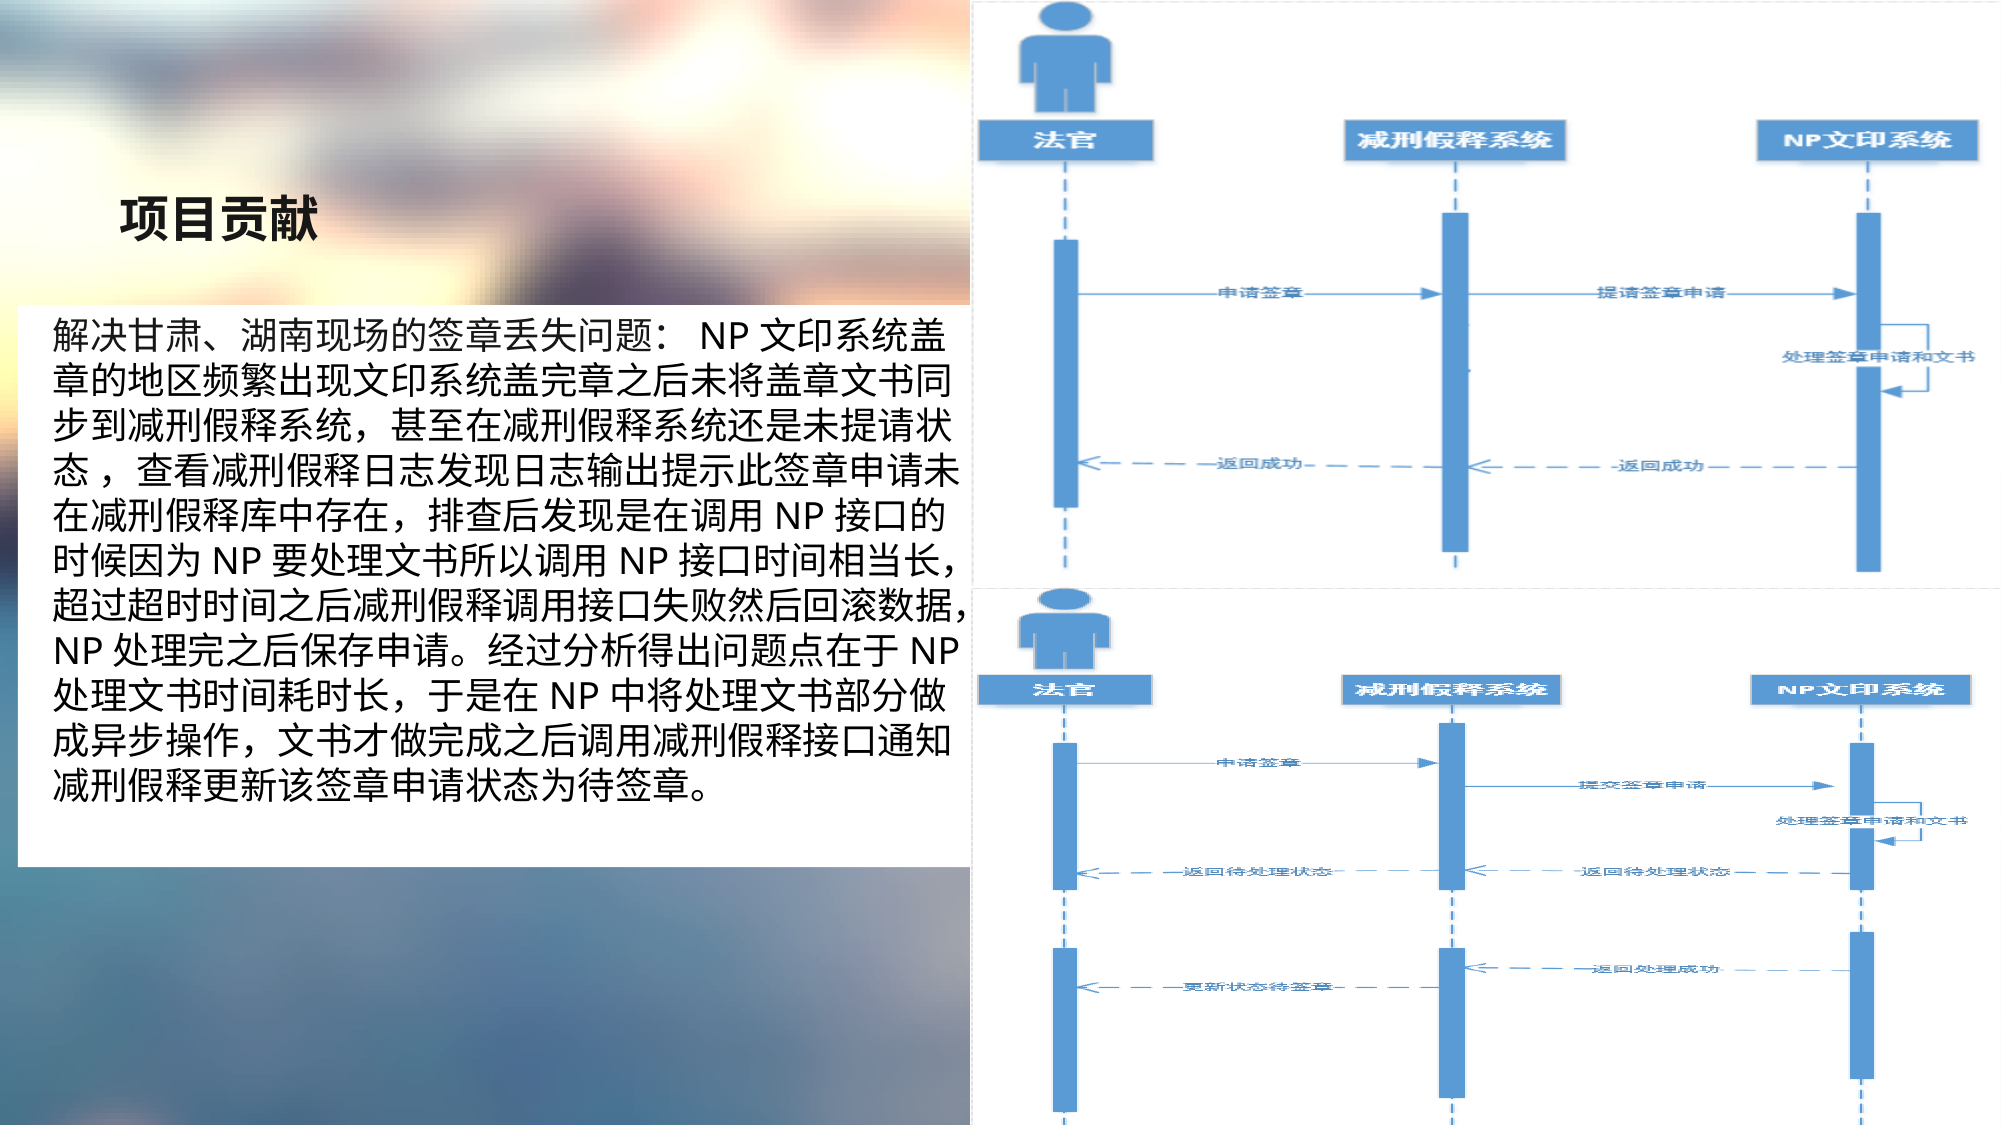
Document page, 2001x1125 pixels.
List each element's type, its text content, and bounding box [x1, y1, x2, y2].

text_box 解决甘肃、湖南现场的签章丢失问题：NP文印系统盖章的地区频繁出现文印系统盖完章之后未将盖章文书同步到减刑假释系统，甚至在减刑假释系统还是未提请状态 ，查看减刑假释日志发现日志输出提示此签章申请未在减刑假释库中存在，排查后发现是在调用NP接口的时候因为NP要处理文书所以调用NP接口时间相当长，超过超时时间之后减刑假释调用接口失败然后回滚数据，NP处理完之后保存申请。经过分析得出问题点在于NP处理文书时间耗时长，于是在NP中将处理文书部分做成异步操作，文书才做完成之后调用减刑假释接口通知减刑假释更新该签章申请状态为待签章。 [37, 304, 970, 815]
text_box [17, 304, 970, 868]
text_box 项目贡献 [104, 179, 560, 255]
text_box [0, 0, 970, 1125]
picture [970, 0, 2001, 1125]
